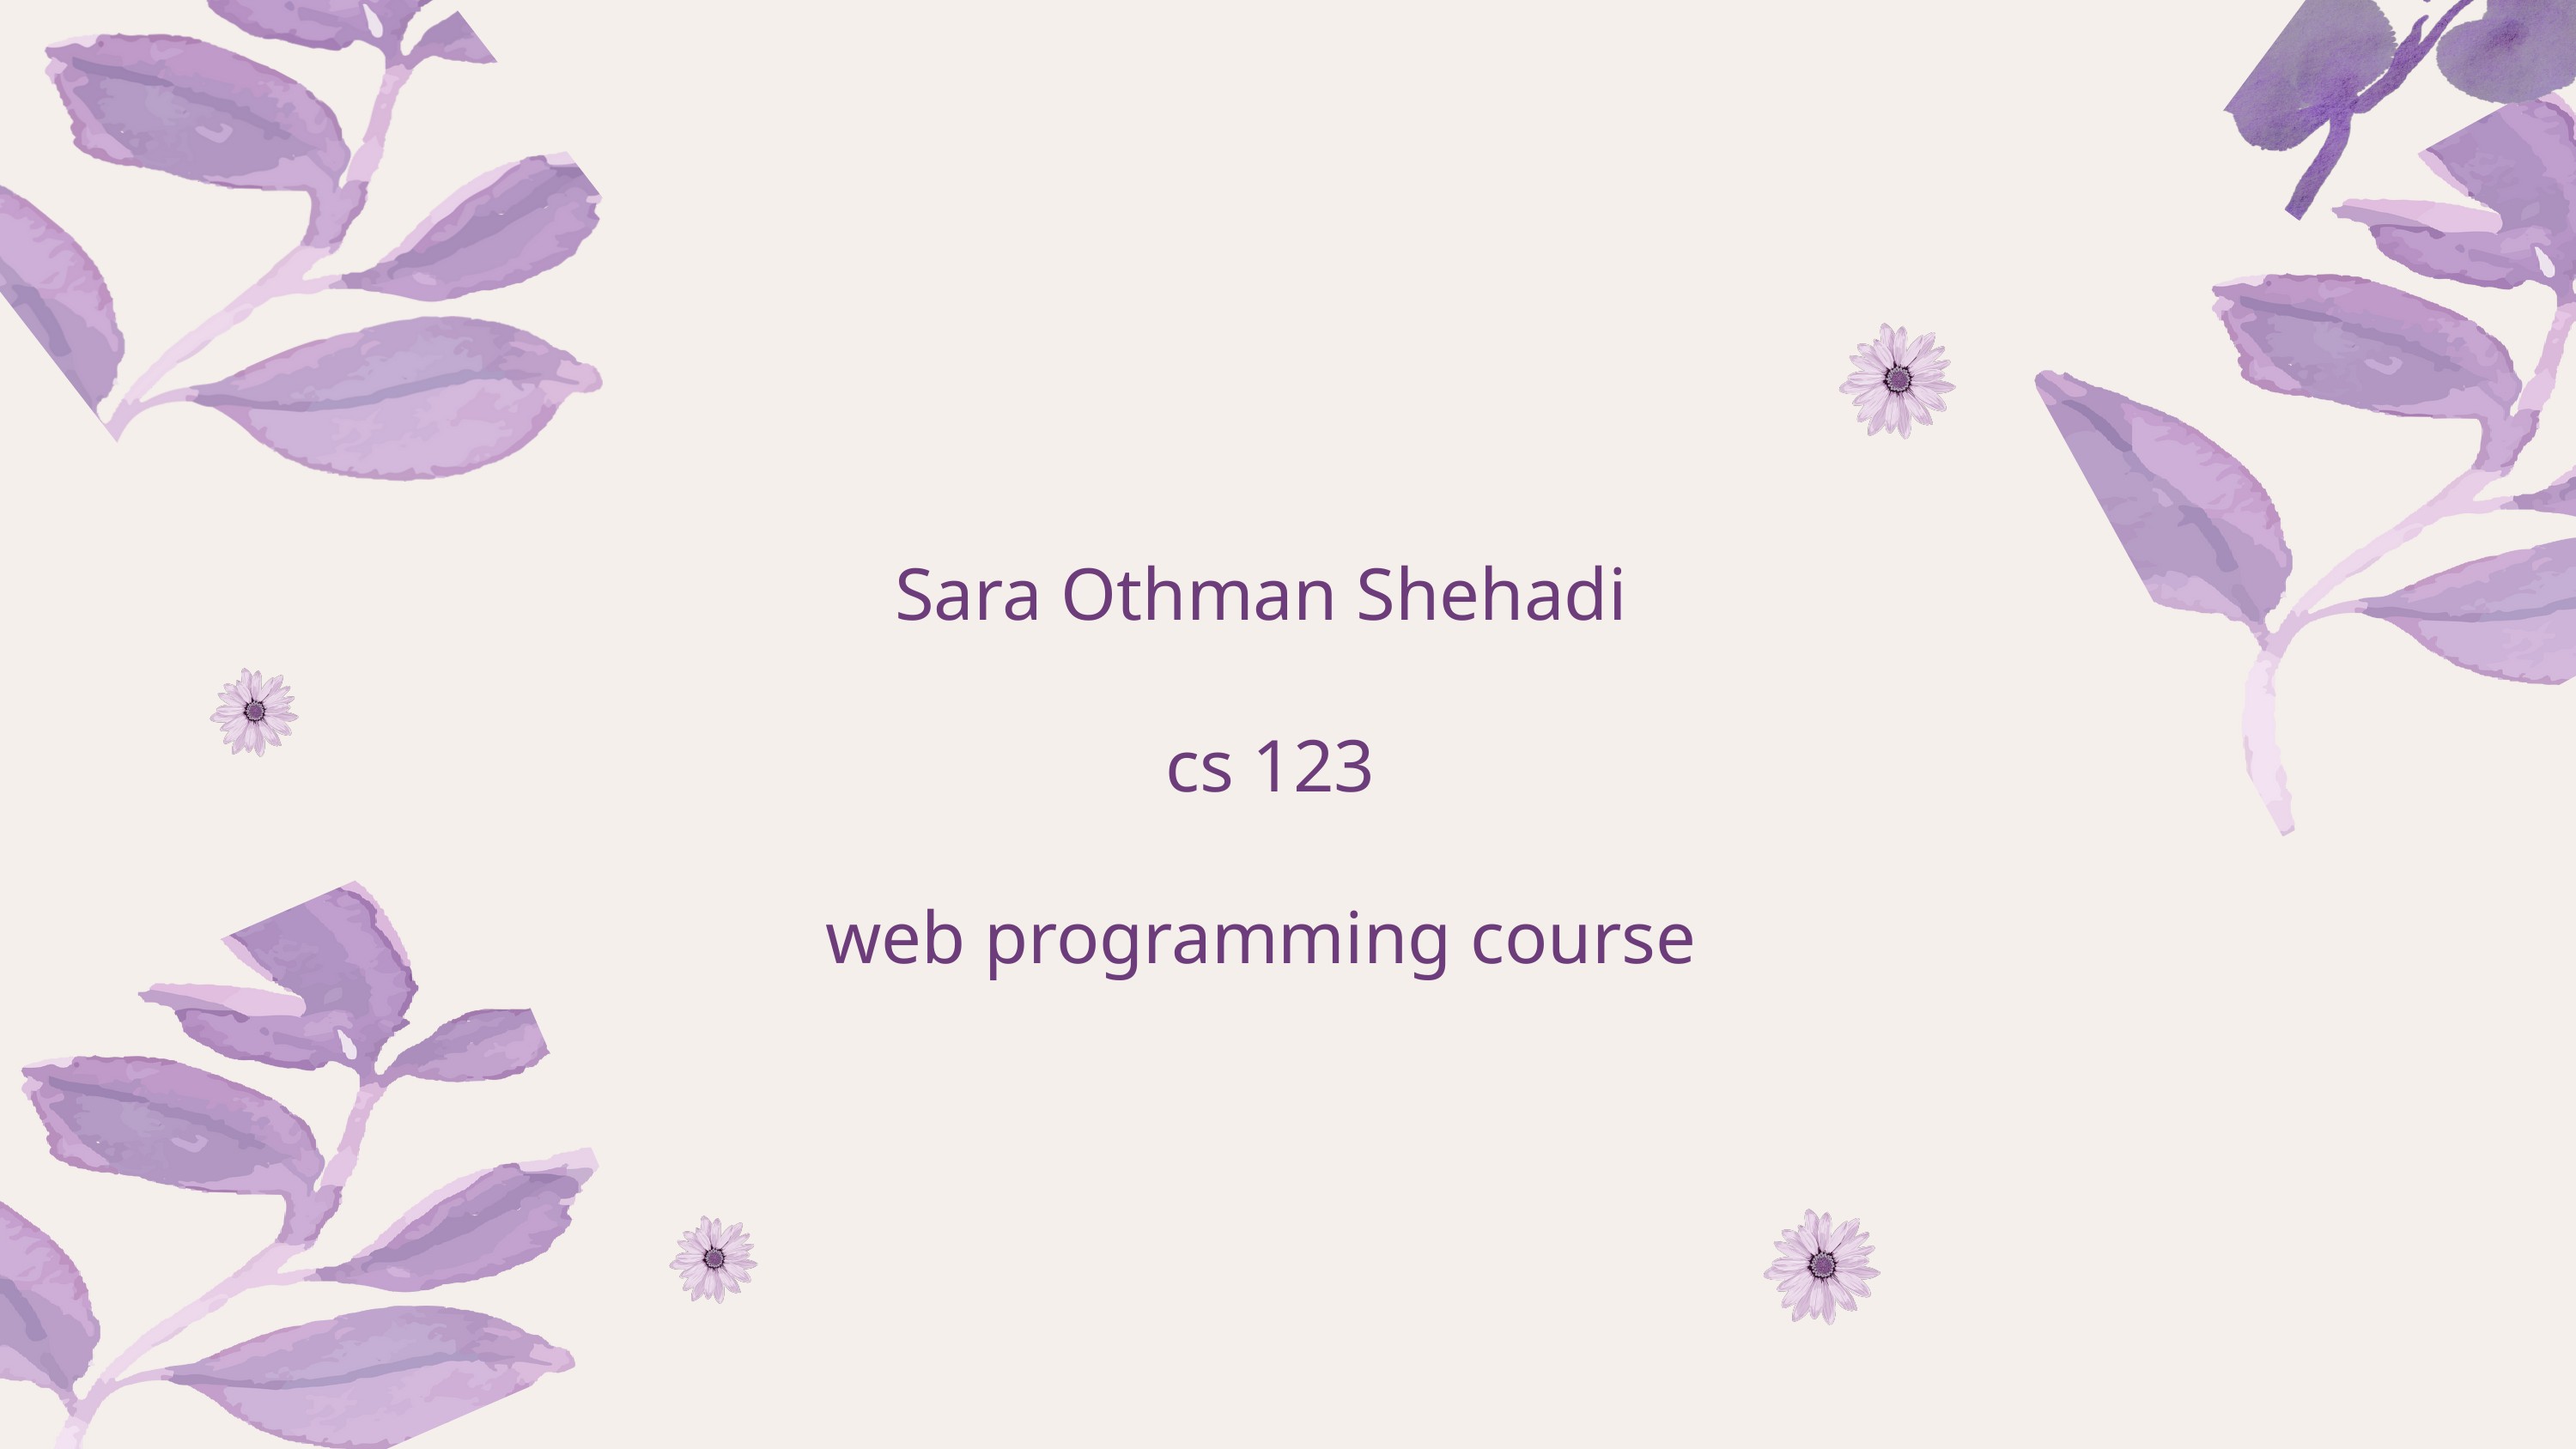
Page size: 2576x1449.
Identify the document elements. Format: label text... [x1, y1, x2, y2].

text_box [669, 1216, 758, 1304]
text_box [0, 0, 696, 645]
text_box [1838, 323, 1956, 440]
text_box [2197, 0, 2576, 324]
text_box [0, 836, 669, 1449]
text_box Sara Othman Shehadi cs 123 web programming course [677, 463, 1863, 979]
text_box [1763, 1209, 1880, 1325]
text_box [2026, 138, 2576, 837]
text_box [210, 668, 299, 757]
